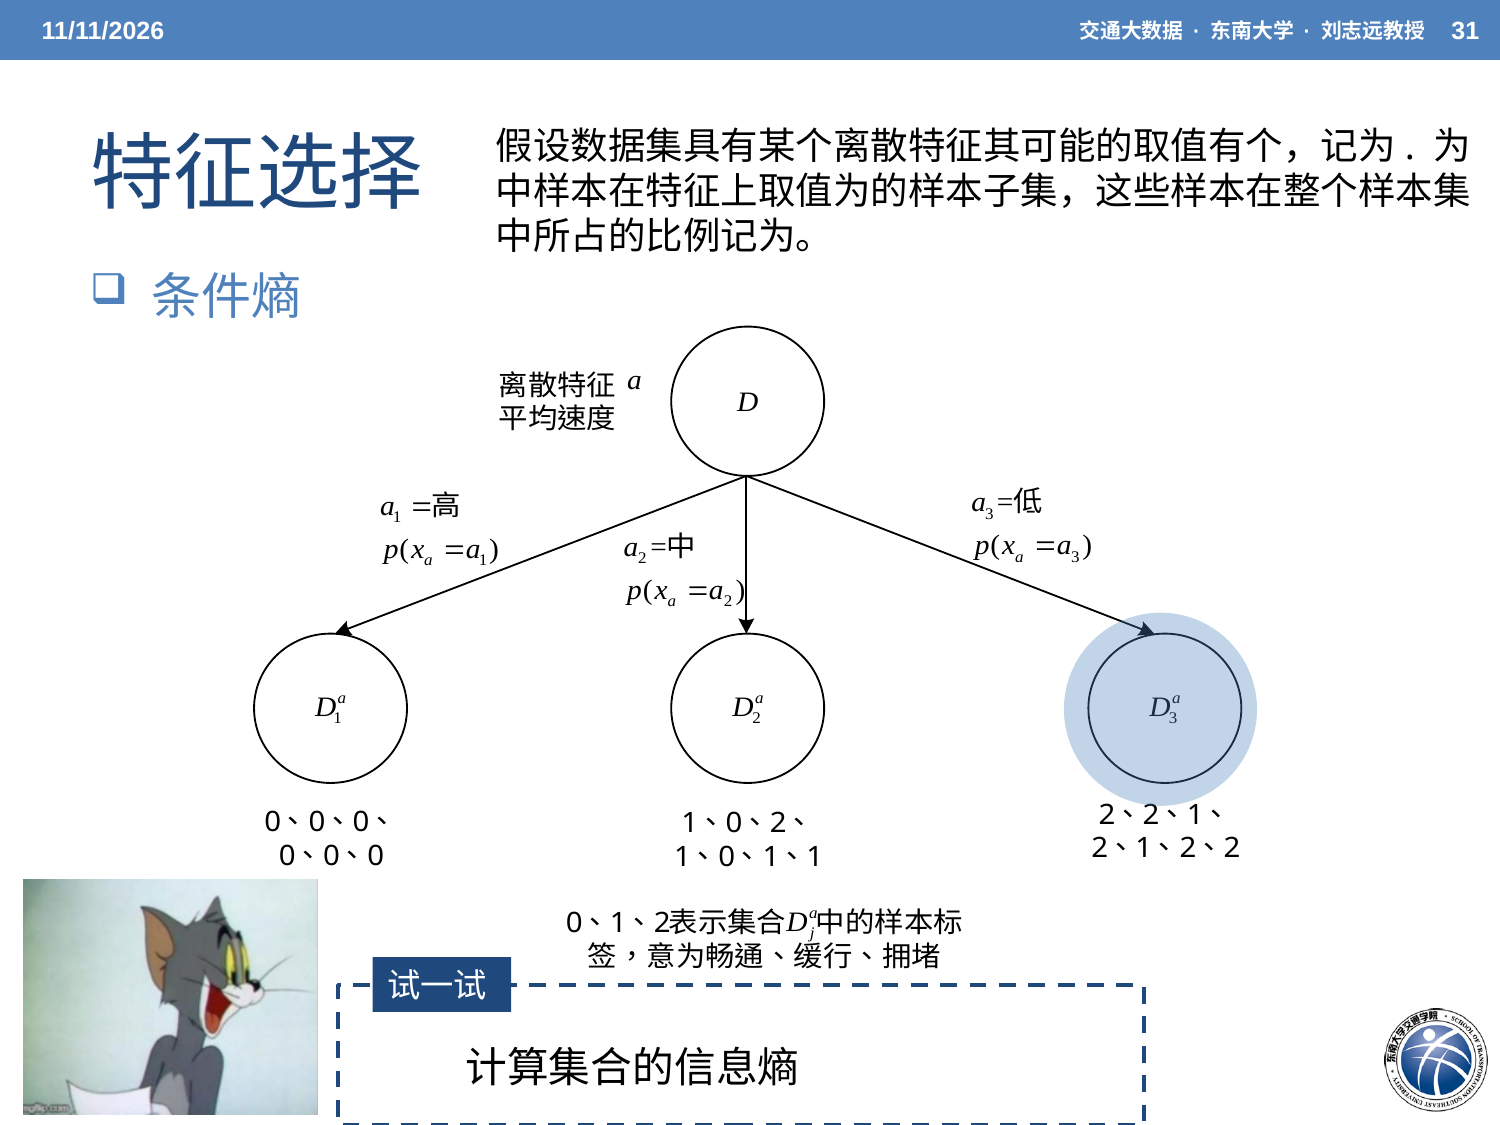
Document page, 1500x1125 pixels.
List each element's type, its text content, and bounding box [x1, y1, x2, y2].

text_box 试一试 [372, 994, 512, 1012]
picture [22, 322, 1254, 1115]
footer 交通大数据 · 东南大学 · 刘志远教授 [647, 2, 1436, 58]
text_box [336, 994, 1146, 1125]
picture [1384, 1008, 1489, 1112]
slide_number 31 [1436, 2, 1500, 58]
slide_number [26, 2, 502, 58]
title 特征选择 [75, 87, 1425, 250]
text_box 条件熵 [75, 227, 933, 334]
